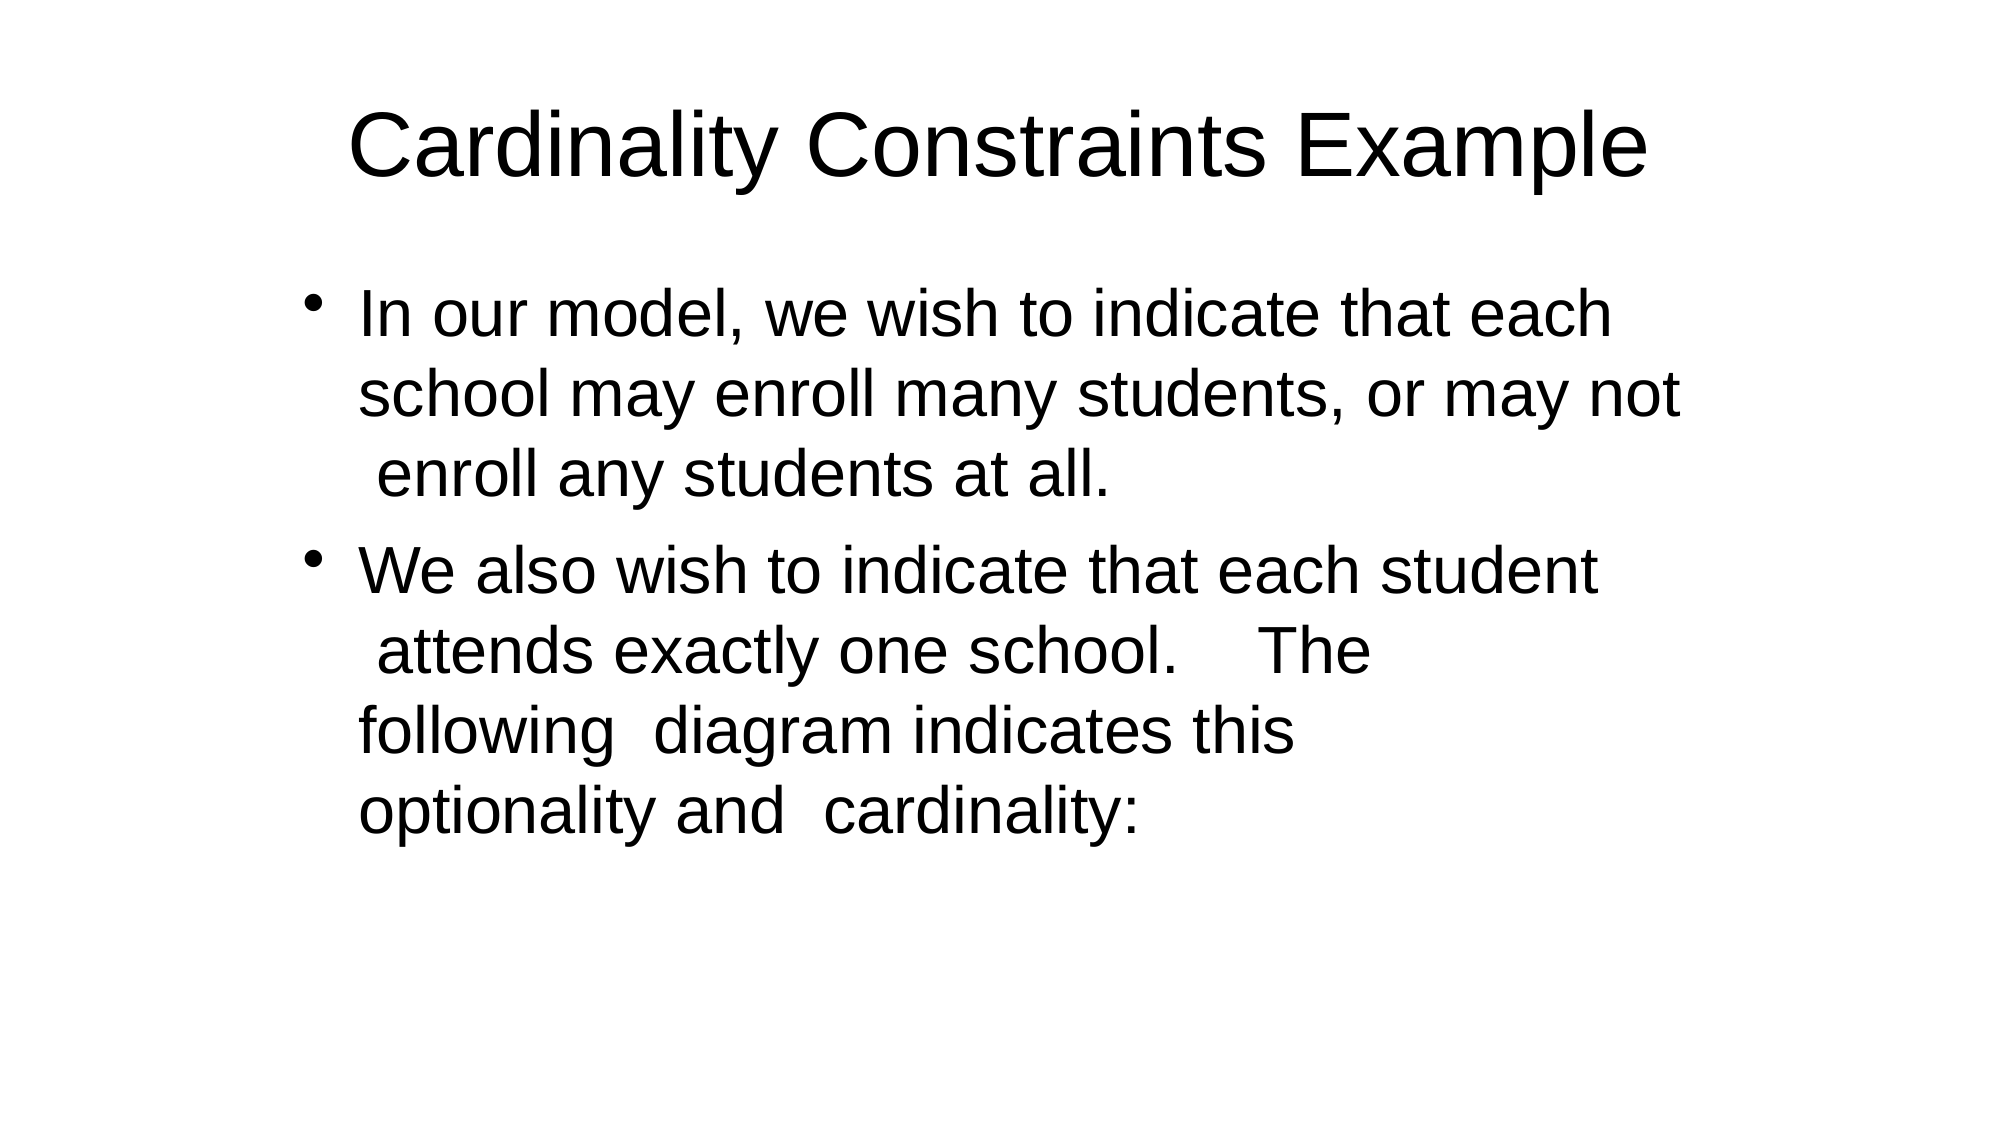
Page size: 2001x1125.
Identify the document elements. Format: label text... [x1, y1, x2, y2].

text_box In our model, we wish to indicate that each school may enroll many students, or may not enroll any students at all. We also wish to indicate that each student attends exactly one school. The following diagram indicates this optionality and cardinality: [300, 268, 1686, 847]
title Cardinality Constraints Example [345, 43, 1653, 234]
